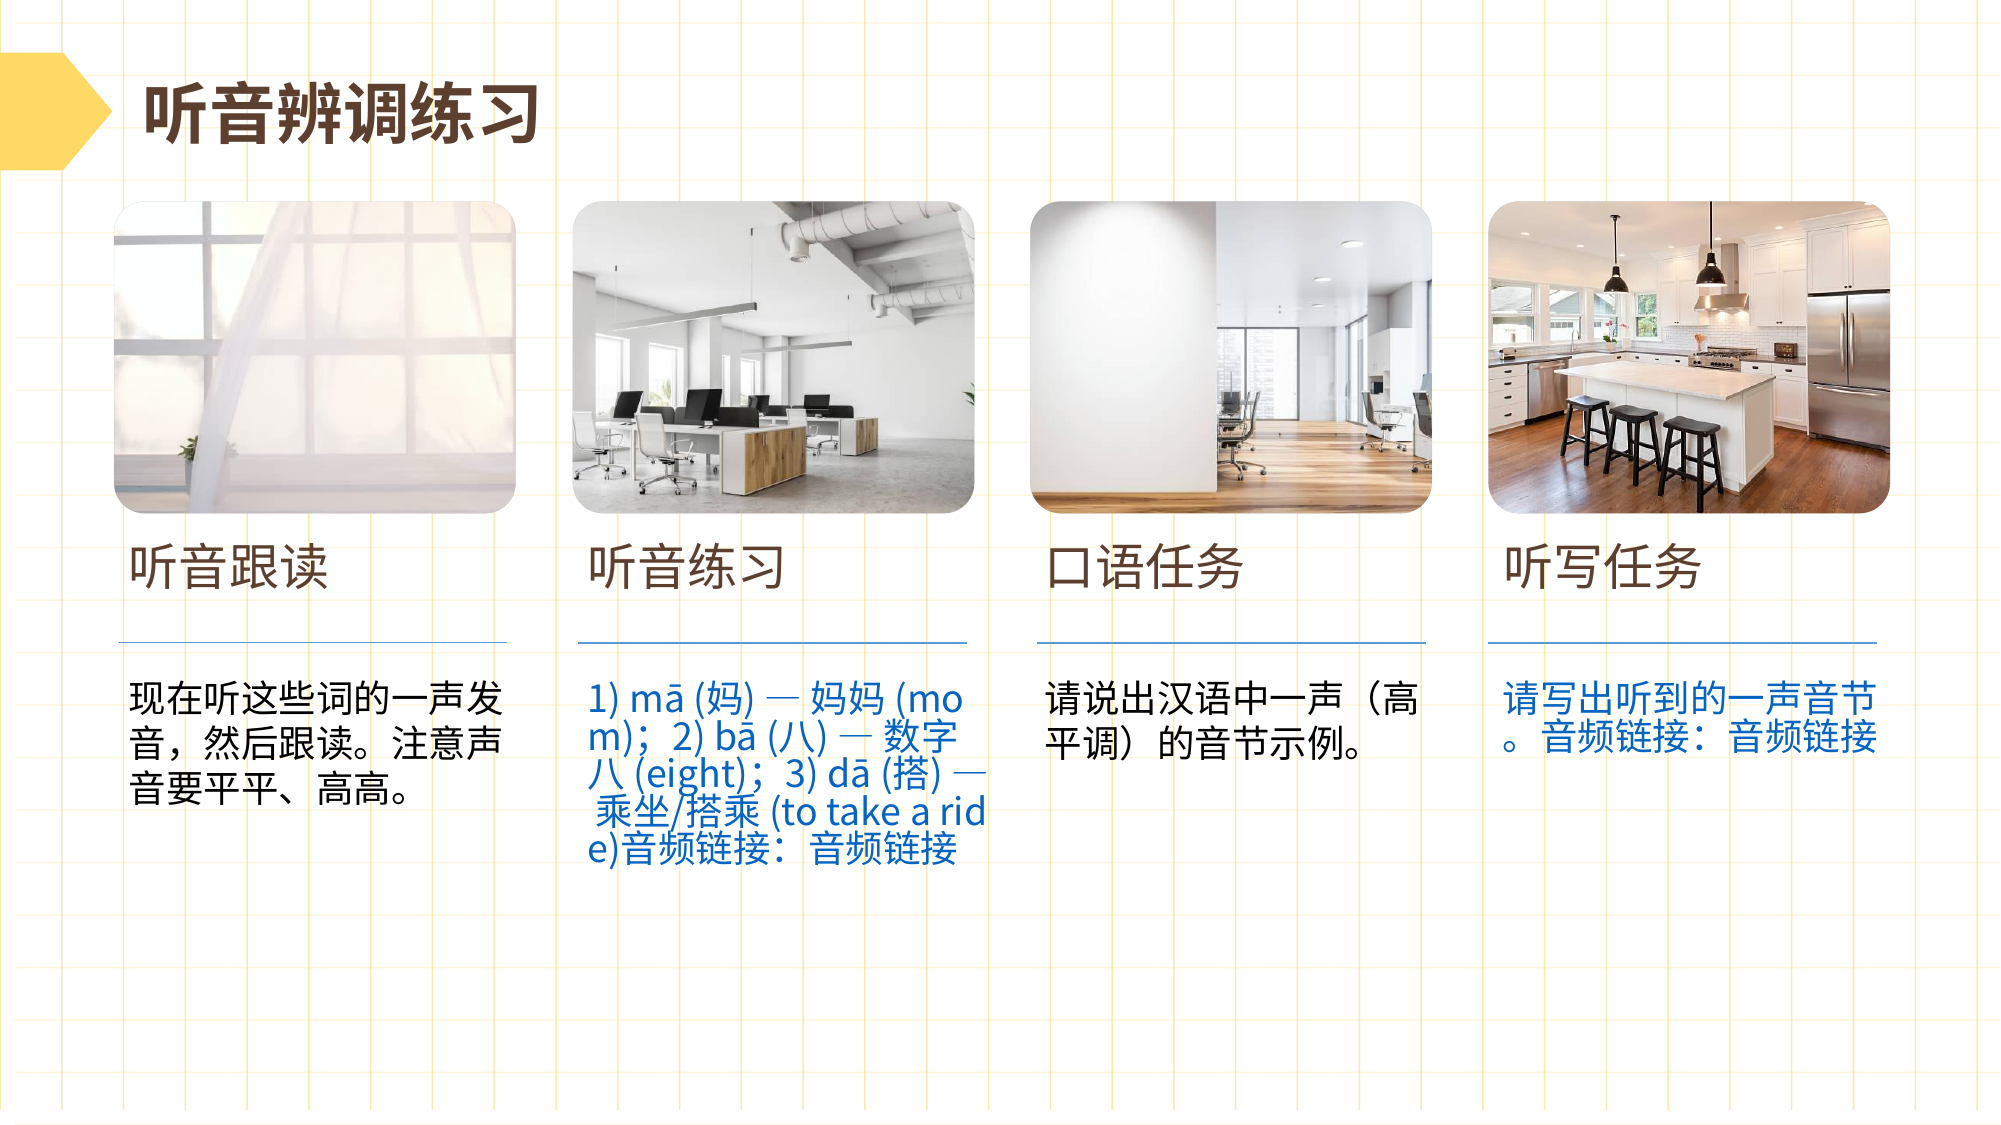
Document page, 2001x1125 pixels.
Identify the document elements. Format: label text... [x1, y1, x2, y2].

picture [1488, 201, 1891, 514]
text_box 听音练习 [572, 515, 1005, 640]
picture [572, 201, 975, 514]
text_box 口语任务 [1030, 515, 1462, 640]
text_box 请说出汉语中一声（高平调）的音节示例。 [1029, 640, 1462, 1101]
text_box 1) mā (妈) — 妈妈 (mom)；2) bā (八) — 数字八 (eight)；3) dā (搭) — 乘坐/搭乘 (to take a ride) 音频链接：音频链接 [572, 640, 1005, 1101]
text_box 请写出听到的一声音节。 音频链接：音频链接 [1488, 640, 1920, 1101]
text_box 听音跟读 [114, 515, 546, 640]
text_box 现在听这些词的一声发音，然后跟读。注意声音要平平、高高。 [114, 640, 546, 1101]
picture [113, 201, 516, 514]
text_box [0, 52, 113, 171]
text_box 听音辨调练习 [128, 52, 1900, 171]
picture [1030, 201, 1433, 514]
text_box 听写任务 [1488, 515, 1921, 646]
